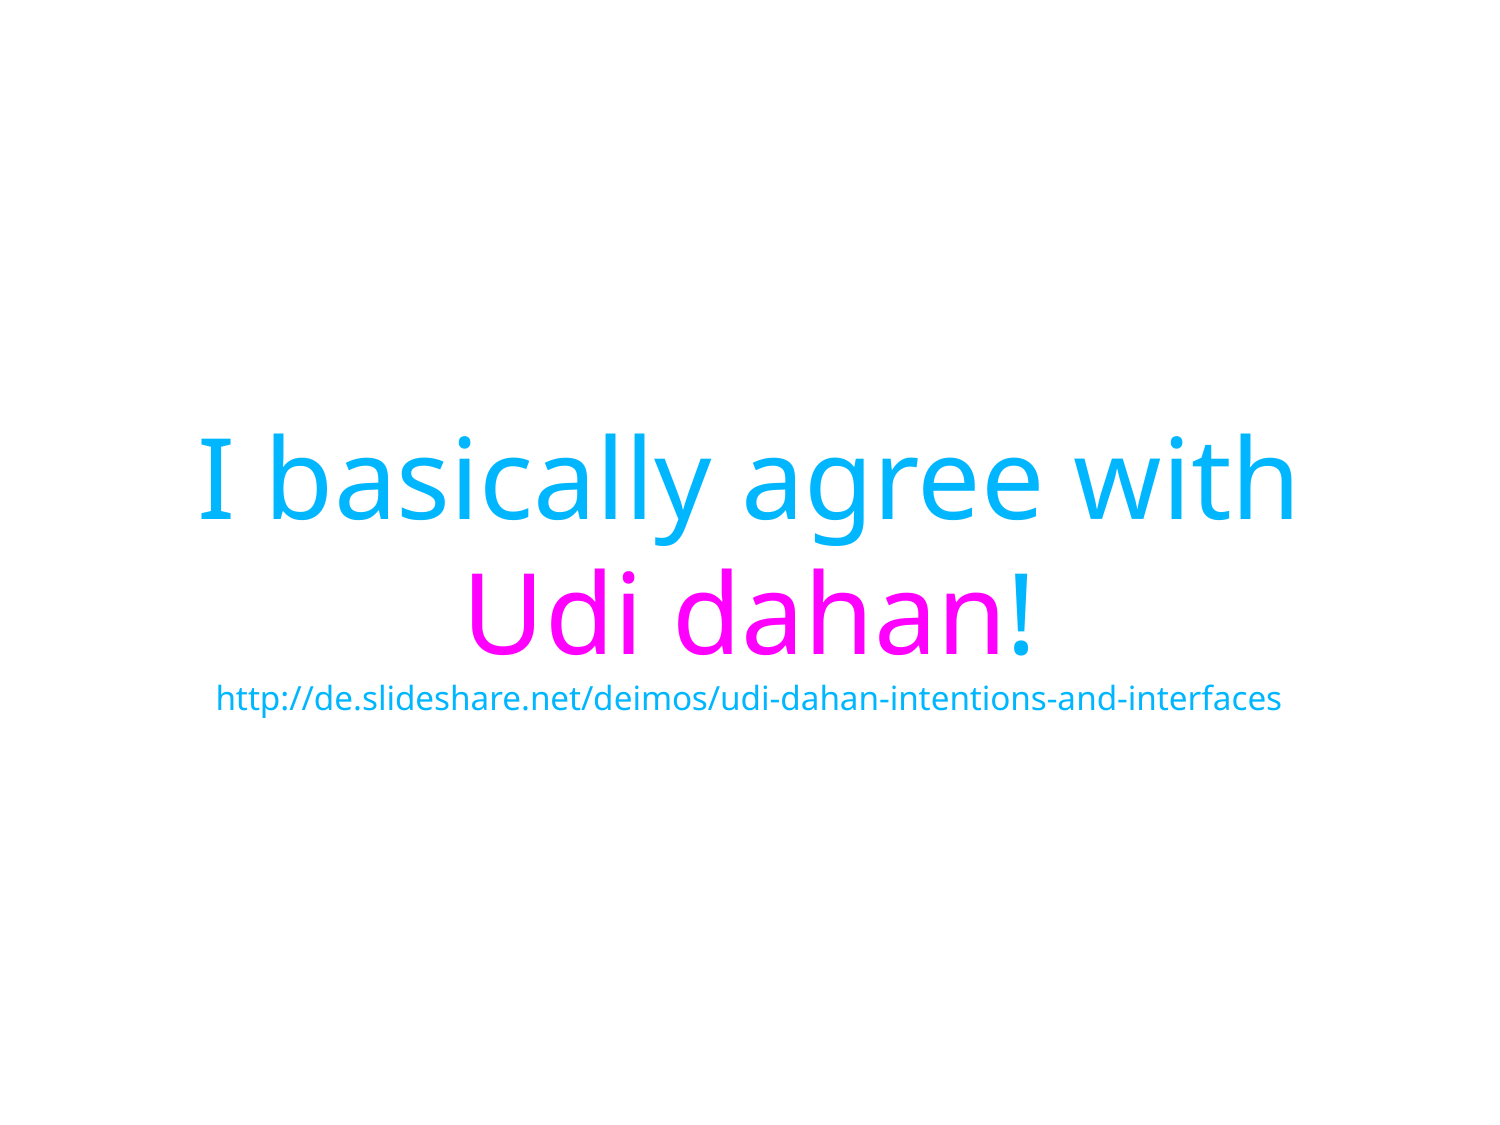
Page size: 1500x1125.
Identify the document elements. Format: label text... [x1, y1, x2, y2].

title I basically agree with Udi dahan! http://de.slideshare.net/deimos/udi-dahan-intentions-and-interfaces [159, 208, 1341, 917]
